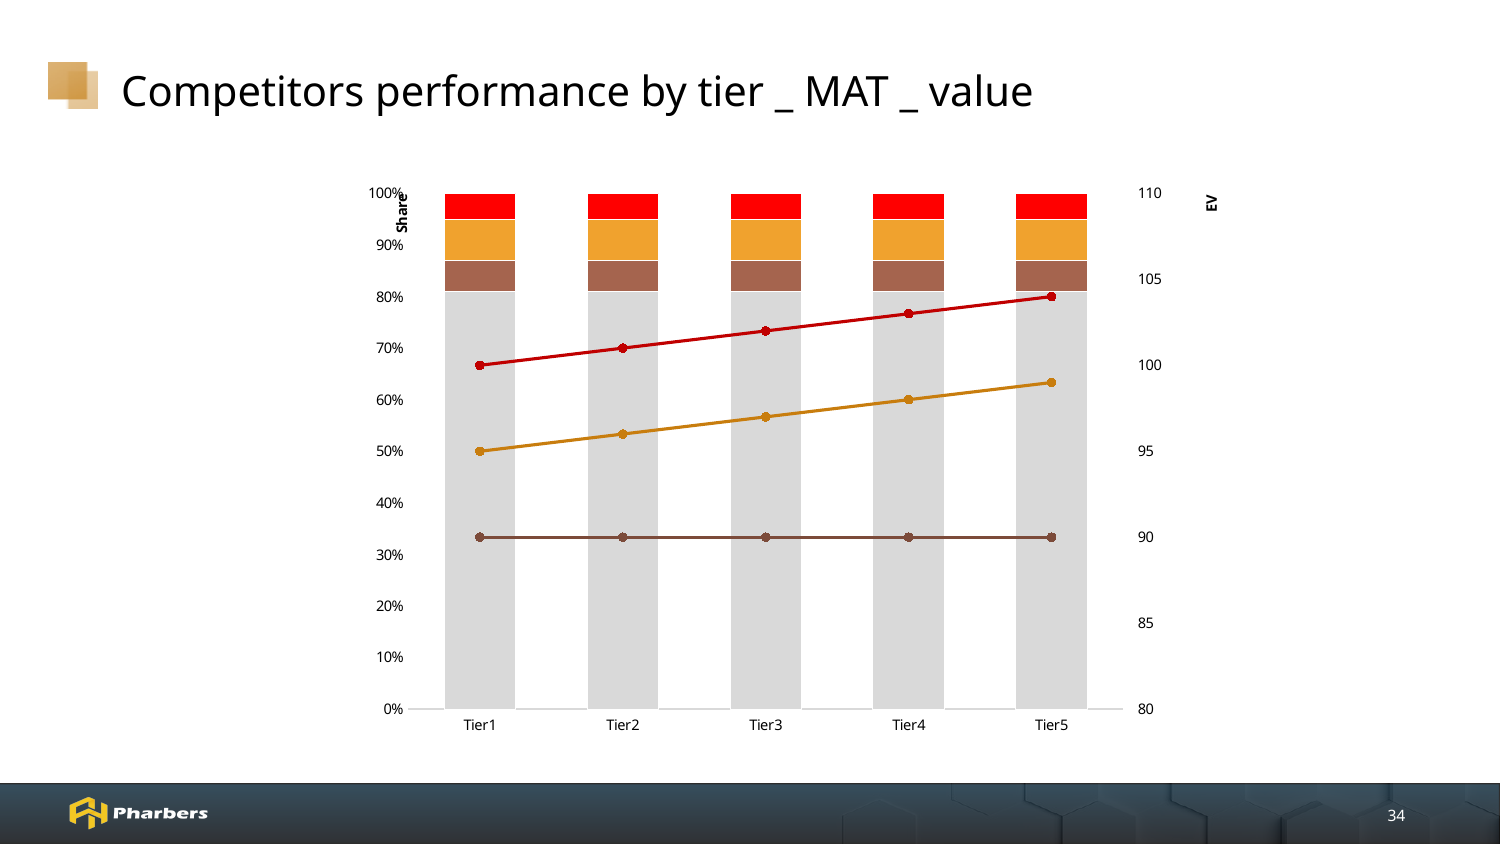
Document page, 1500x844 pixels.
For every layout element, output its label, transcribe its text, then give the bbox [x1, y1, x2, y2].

chart [293, 171, 1232, 748]
slide_number 34 [1387, 806, 1450, 826]
title Competitors performance by tier _ MAT _ value [106, 24, 1463, 122]
picture [0, 783, 1500, 844]
